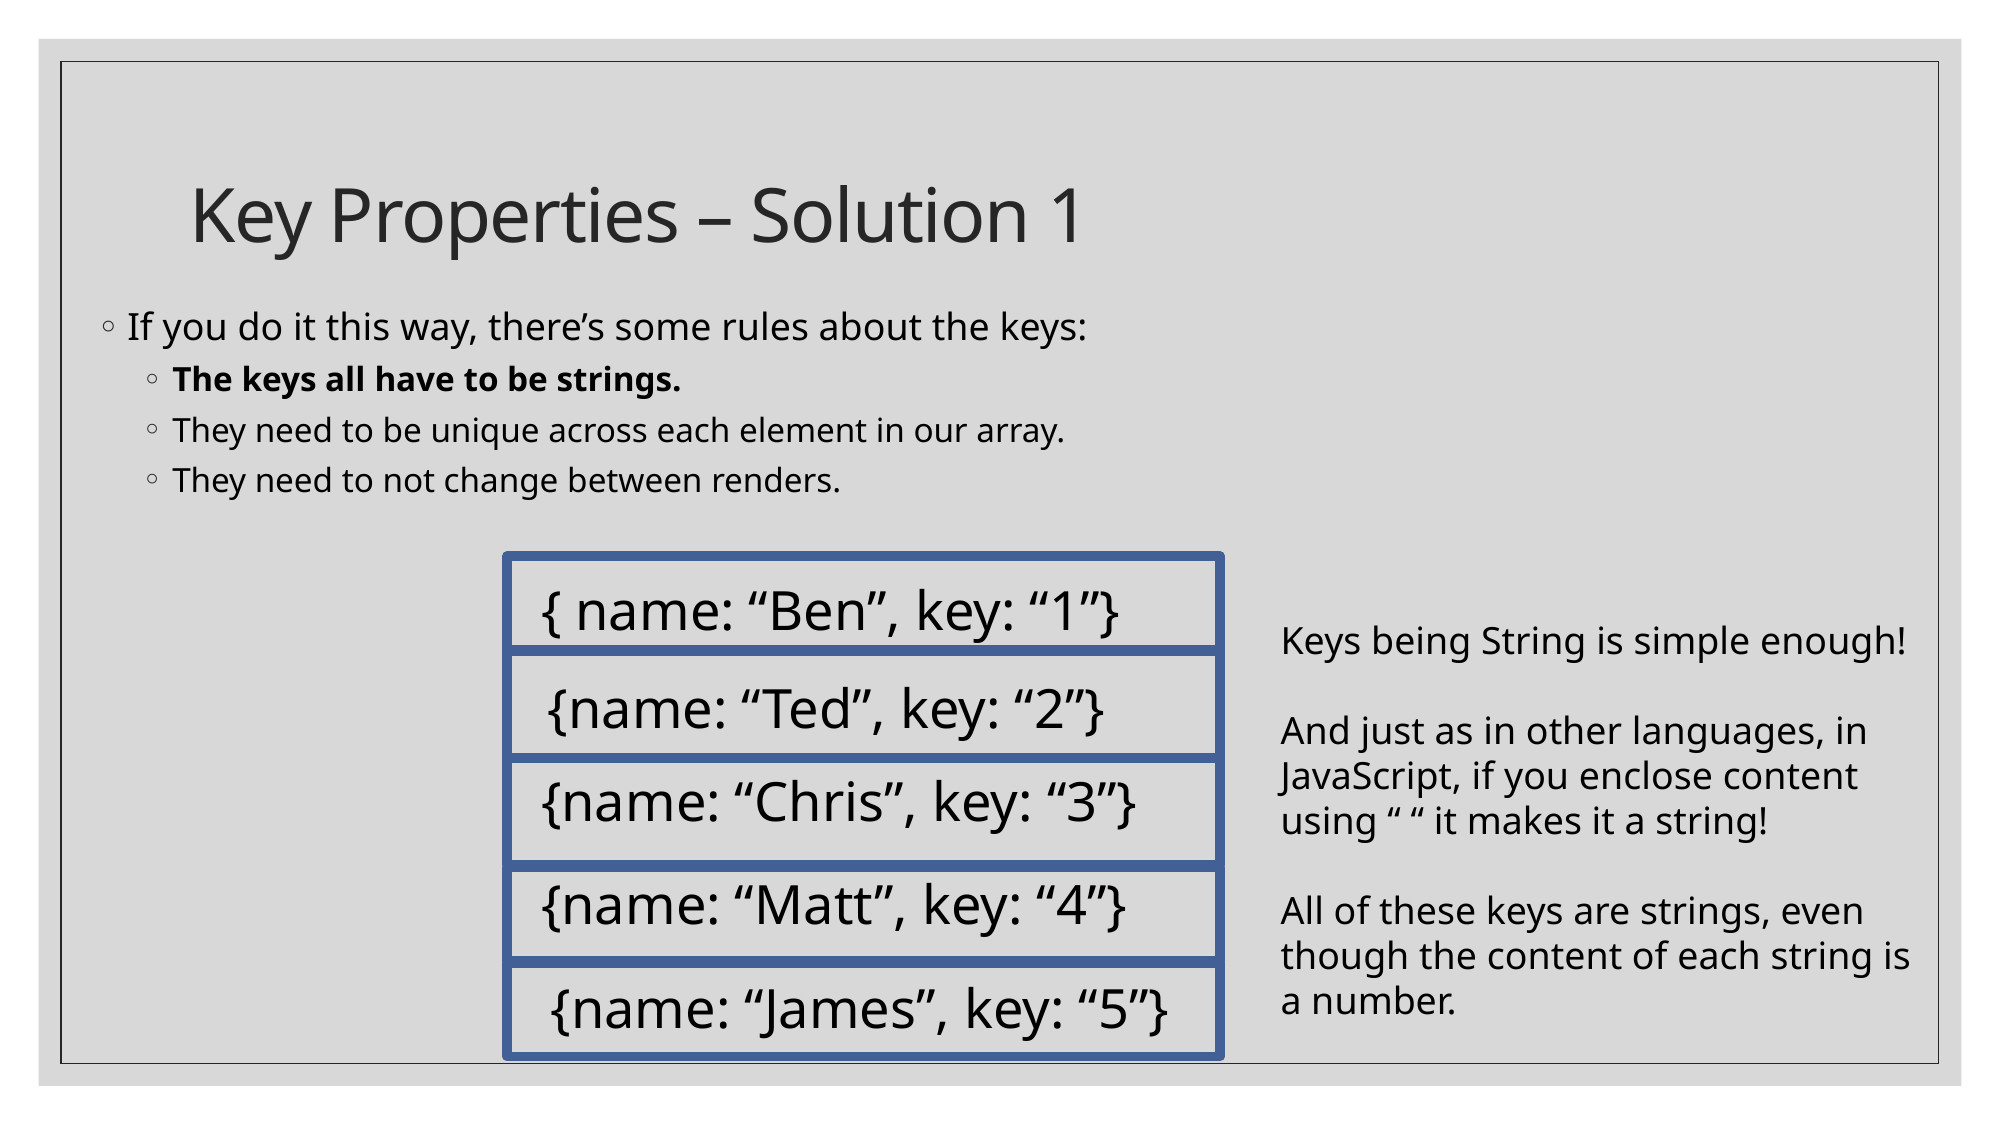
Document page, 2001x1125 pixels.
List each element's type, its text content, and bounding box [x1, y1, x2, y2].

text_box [507, 556, 1323, 1057]
list If you do it this way, there’s some rules about the keys: The keys all have to be strings. They need to be unique across each element in our array. They need to not change between renders. [82, 286, 1874, 1043]
text_box Keys being String is simple enough! And just as in other languages, in JavaScript, if you enclose content using “ “ it makes it a string! All of these keys are strings, even though the content of each string is a number. [1327, 609, 1930, 1030]
title Key Properties – Solution 1 [174, 105, 1825, 286]
